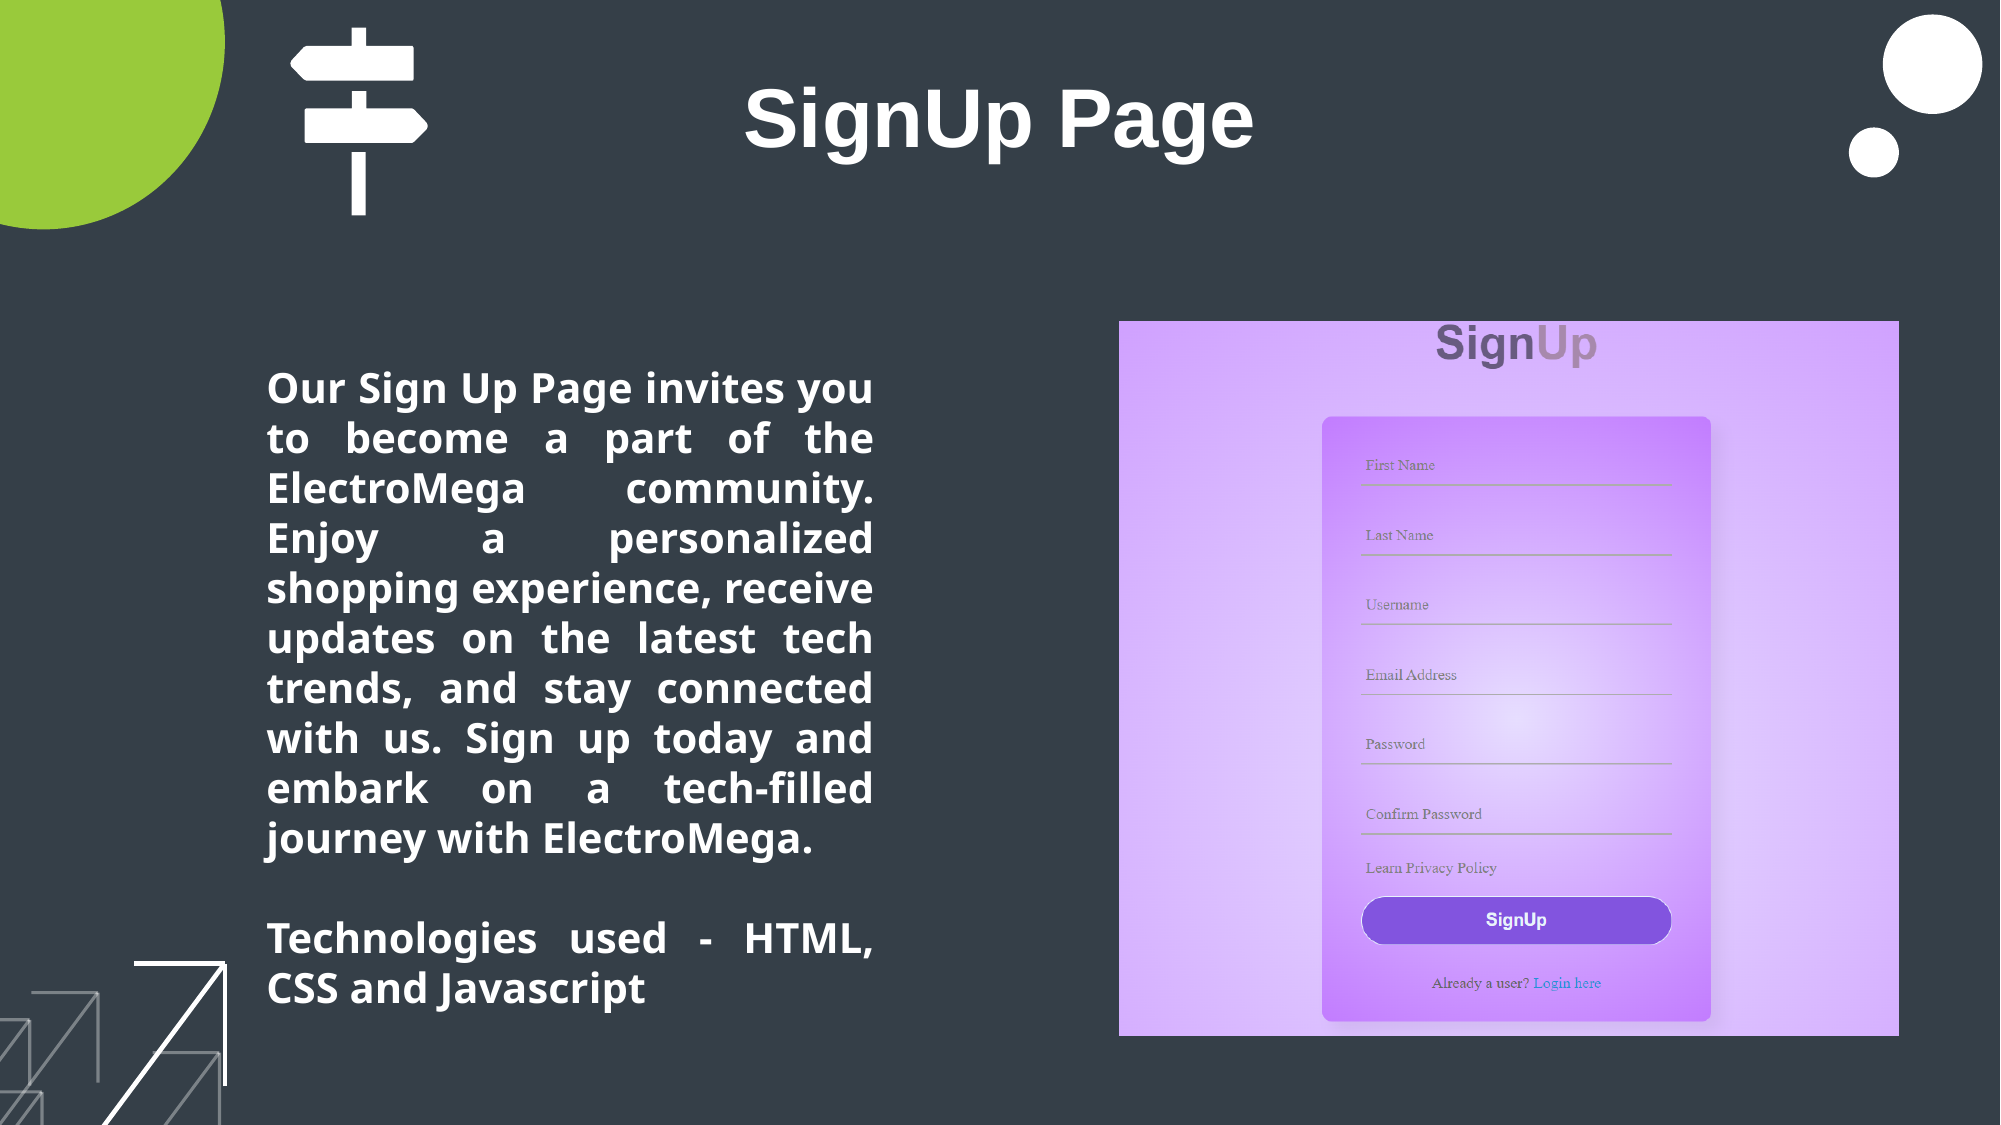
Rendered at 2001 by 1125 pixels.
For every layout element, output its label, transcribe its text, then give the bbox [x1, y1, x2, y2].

text_box Our Sign Up Page invites you to become a part of the ElectroMega community. Enjoy a personalized shopping experience, receive updates on the latest tech trends, and stay connected with us. Sign up today and embark on a tech-filled journey with ElectroMega. Technologies used - HTML, CSS and Javascript [251, 354, 890, 908]
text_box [0, 963, 225, 1125]
text_box [1847, 126, 1900, 179]
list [1118, 321, 1899, 1036]
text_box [290, 27, 428, 216]
text_box [0, 0, 226, 231]
text_box [1881, 13, 1984, 116]
text_box SignUp Page [460, 56, 1540, 172]
